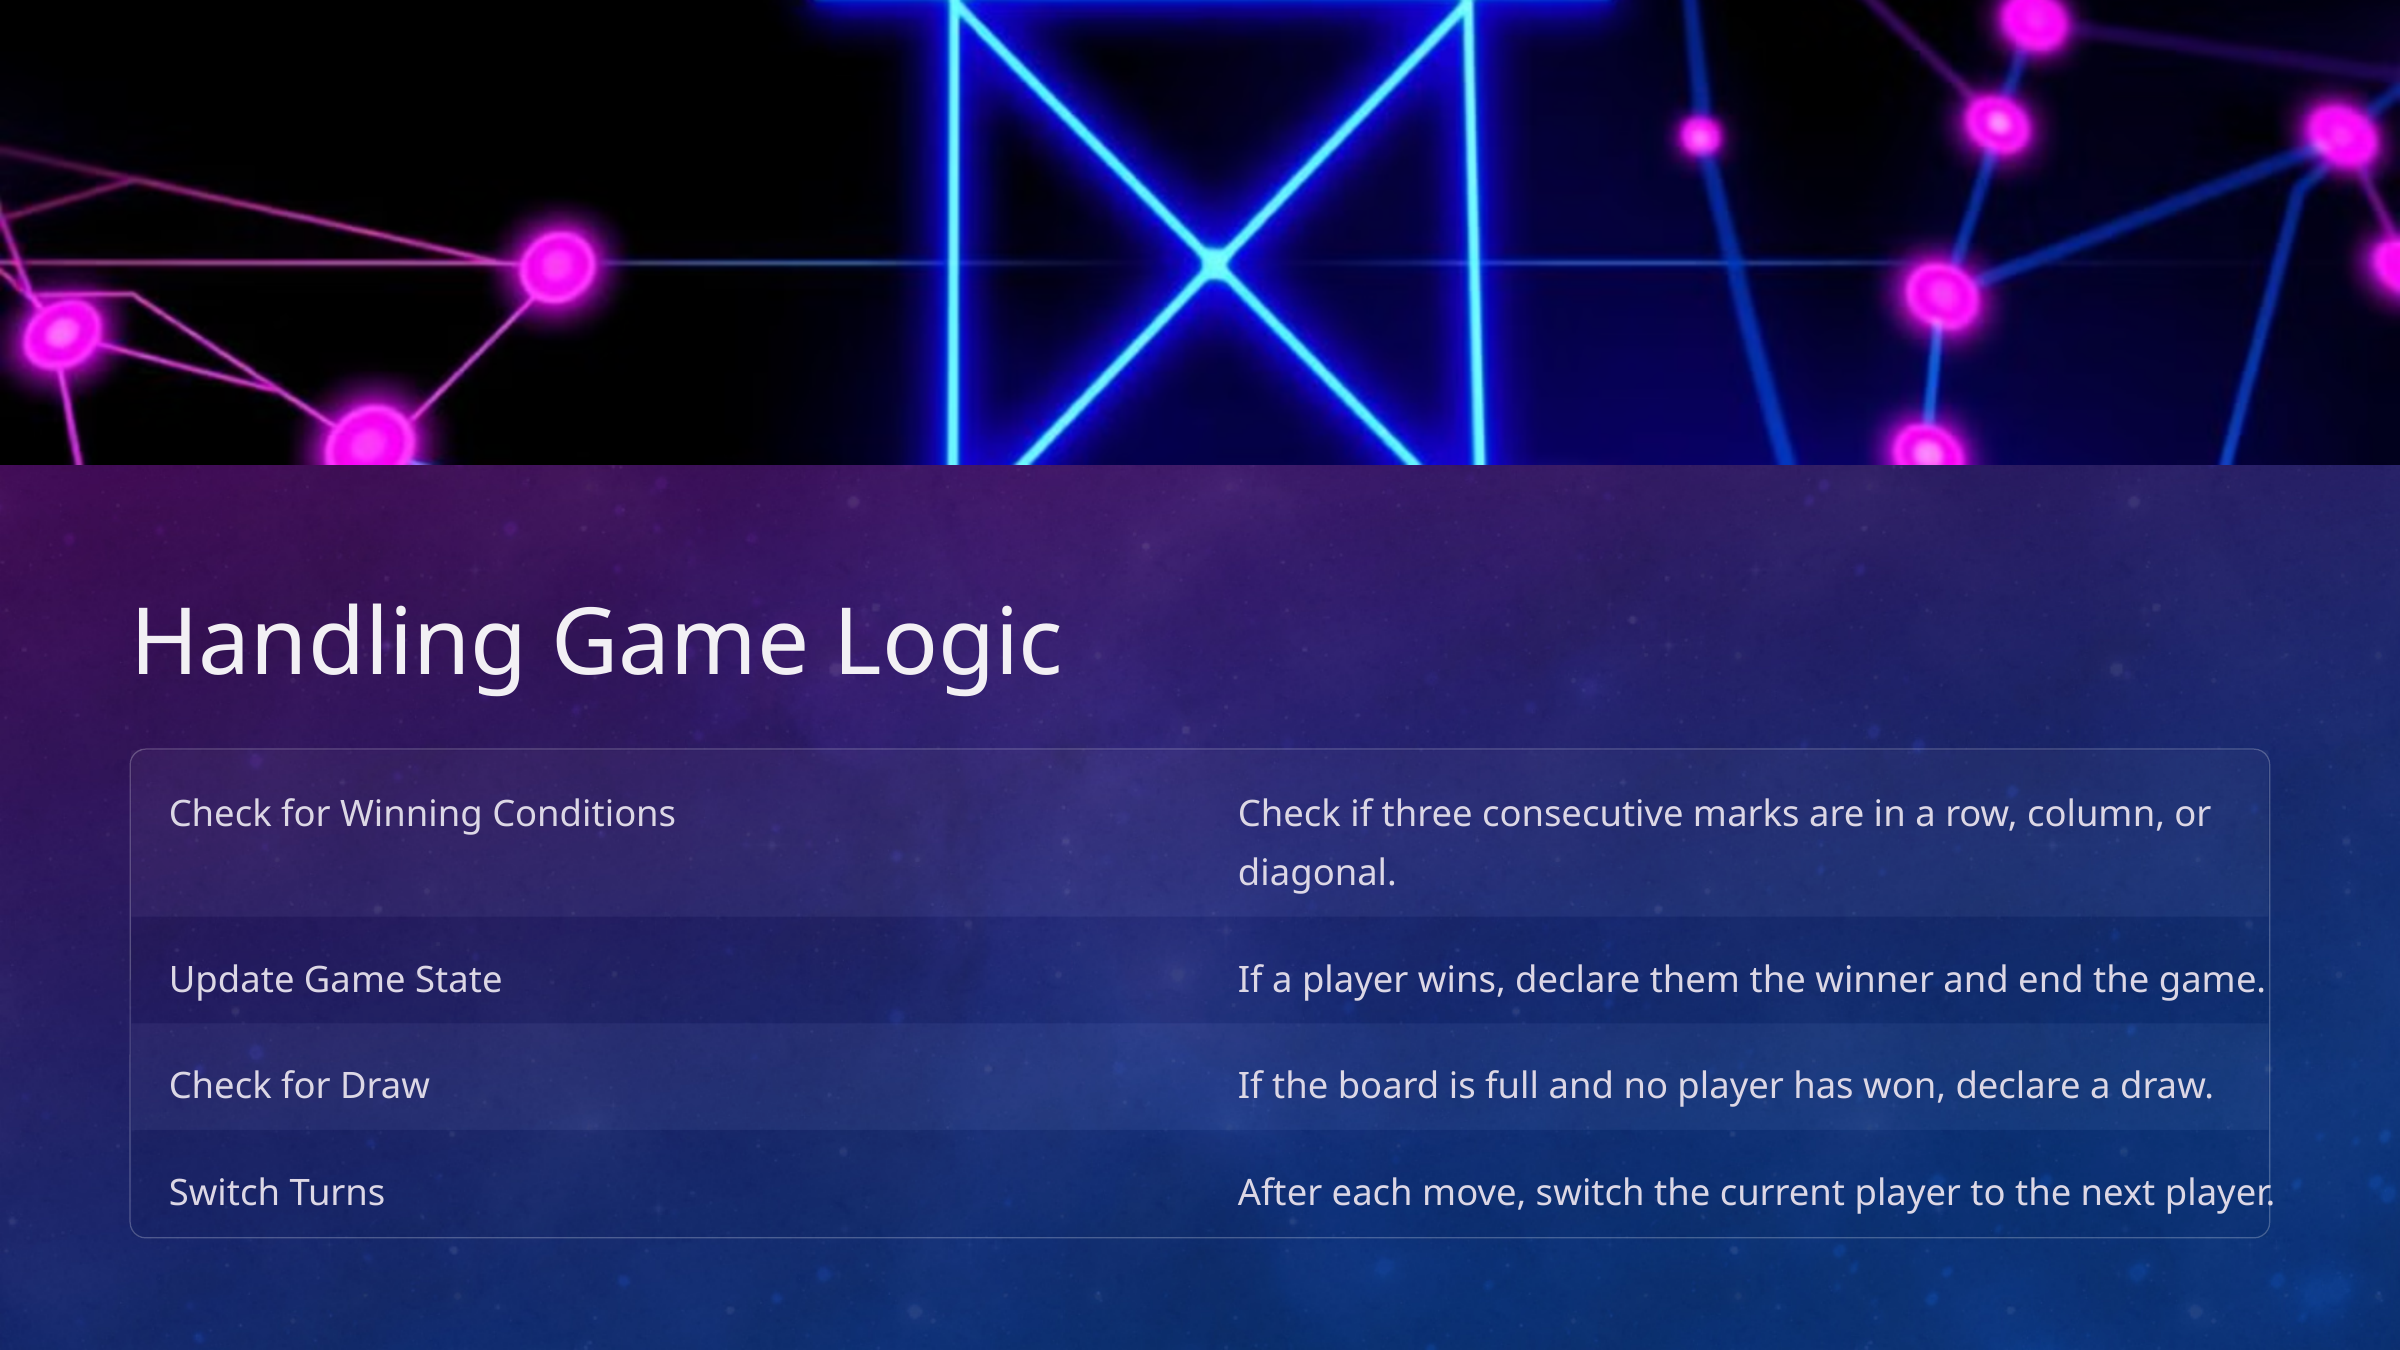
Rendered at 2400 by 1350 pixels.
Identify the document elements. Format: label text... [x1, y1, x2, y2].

text_box If a player wins, declare them the winner and end the game. [1237, 940, 2232, 1000]
text_box Switch Turns [168, 1153, 1163, 1213]
text_box Check for Draw [168, 1046, 1163, 1107]
text_box [131, 916, 2269, 1023]
text_box [131, 1023, 2269, 1129]
text_box Check for Winning Conditions [168, 773, 1163, 834]
picture [0, 0, 2400, 1350]
text_box [131, 750, 2269, 916]
text_box [131, 1129, 2269, 1237]
text_box Check if three consecutive marks are in a row, column, or diagonal. [1237, 773, 2232, 893]
text_box Handling Game Logic [130, 577, 1148, 694]
text_box After each move, switch the current player to the next player. [1237, 1153, 2232, 1213]
text_box Update Game State [168, 940, 1163, 1000]
text_box If the board is full and no player has won, declare a draw. [1237, 1046, 2232, 1107]
